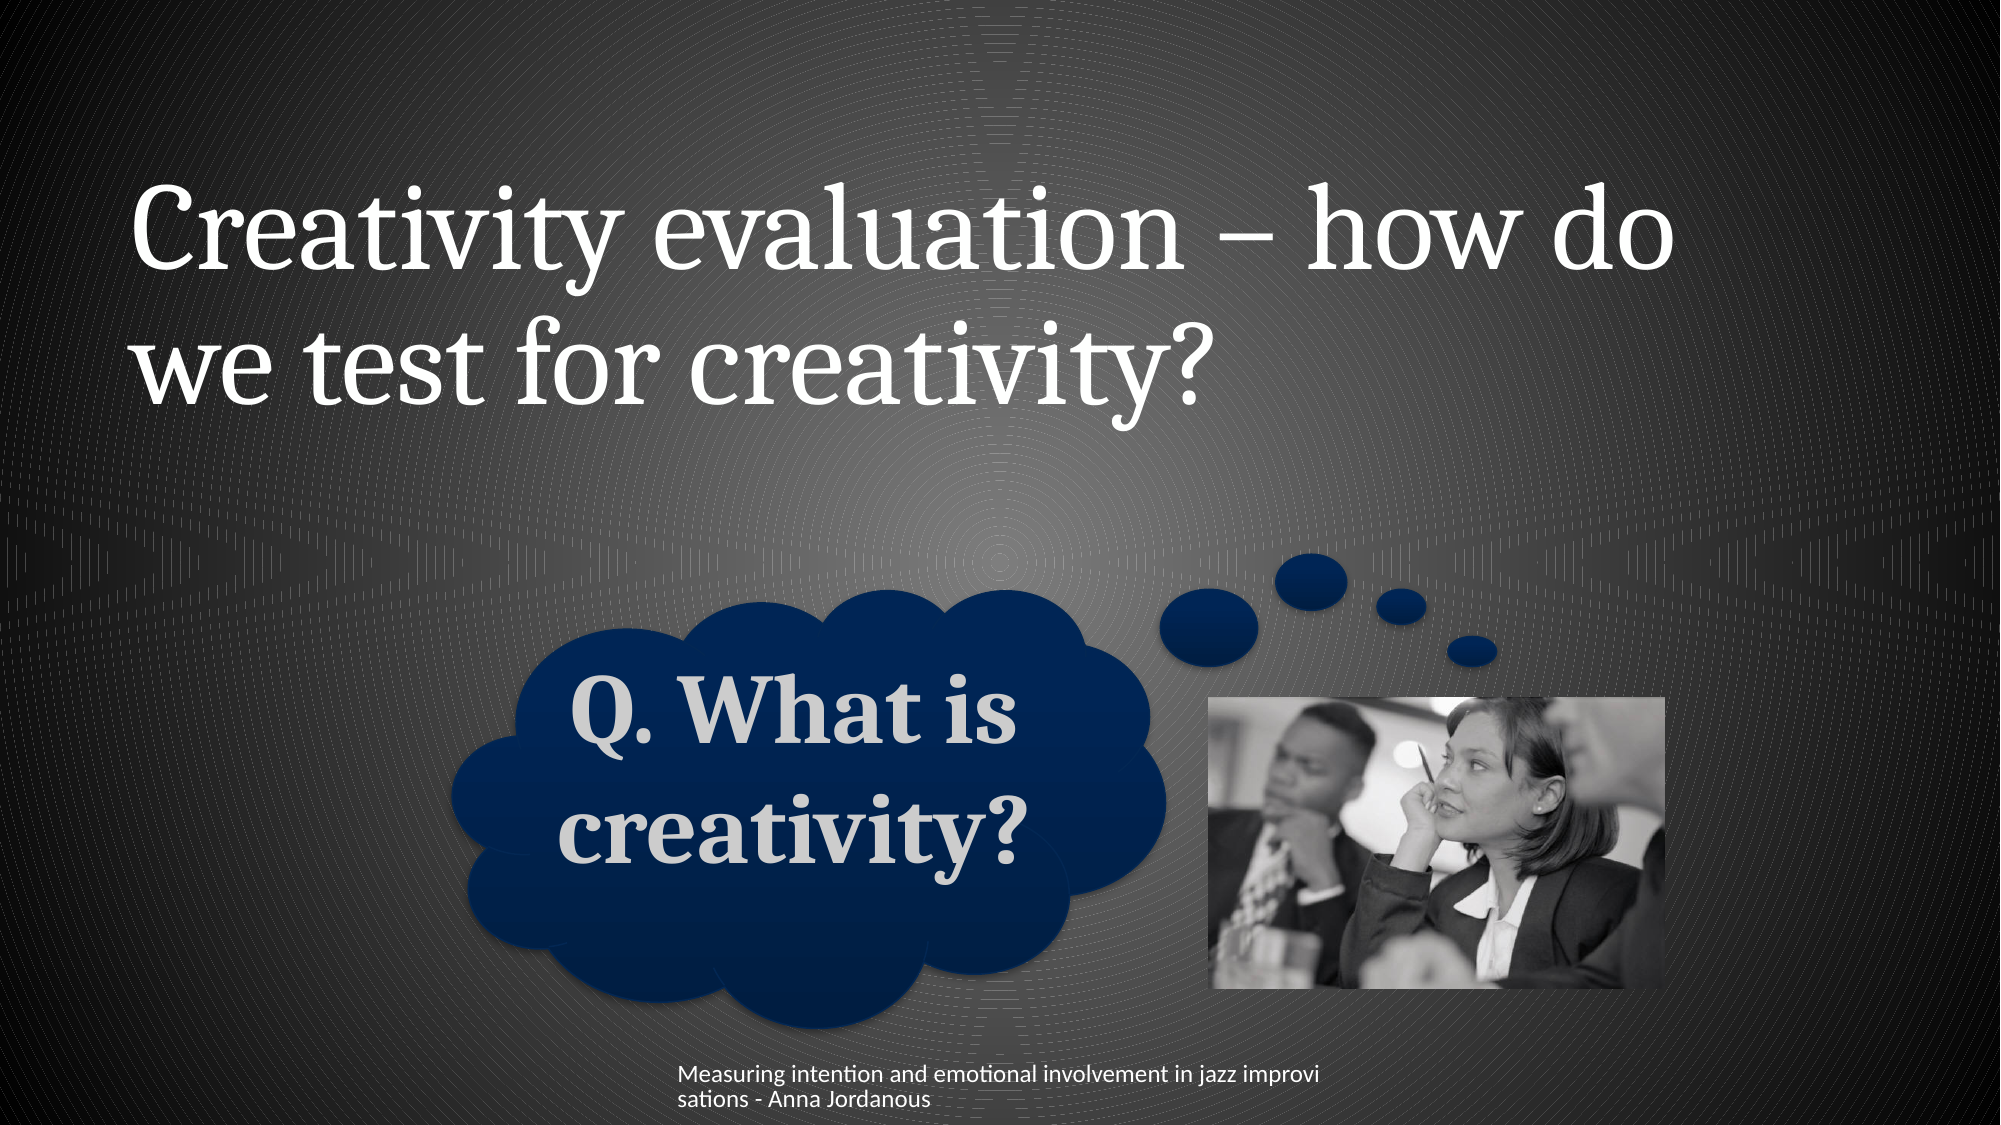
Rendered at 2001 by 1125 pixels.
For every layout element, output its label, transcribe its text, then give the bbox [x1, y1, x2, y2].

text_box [452, 554, 1666, 1028]
title Creativity evaluation – how do we test for creativity? [115, 128, 1816, 440]
footer Measuring intention and emotional involvement in jazz improvisations - Anna Jordanous [662, 1042, 1338, 1103]
